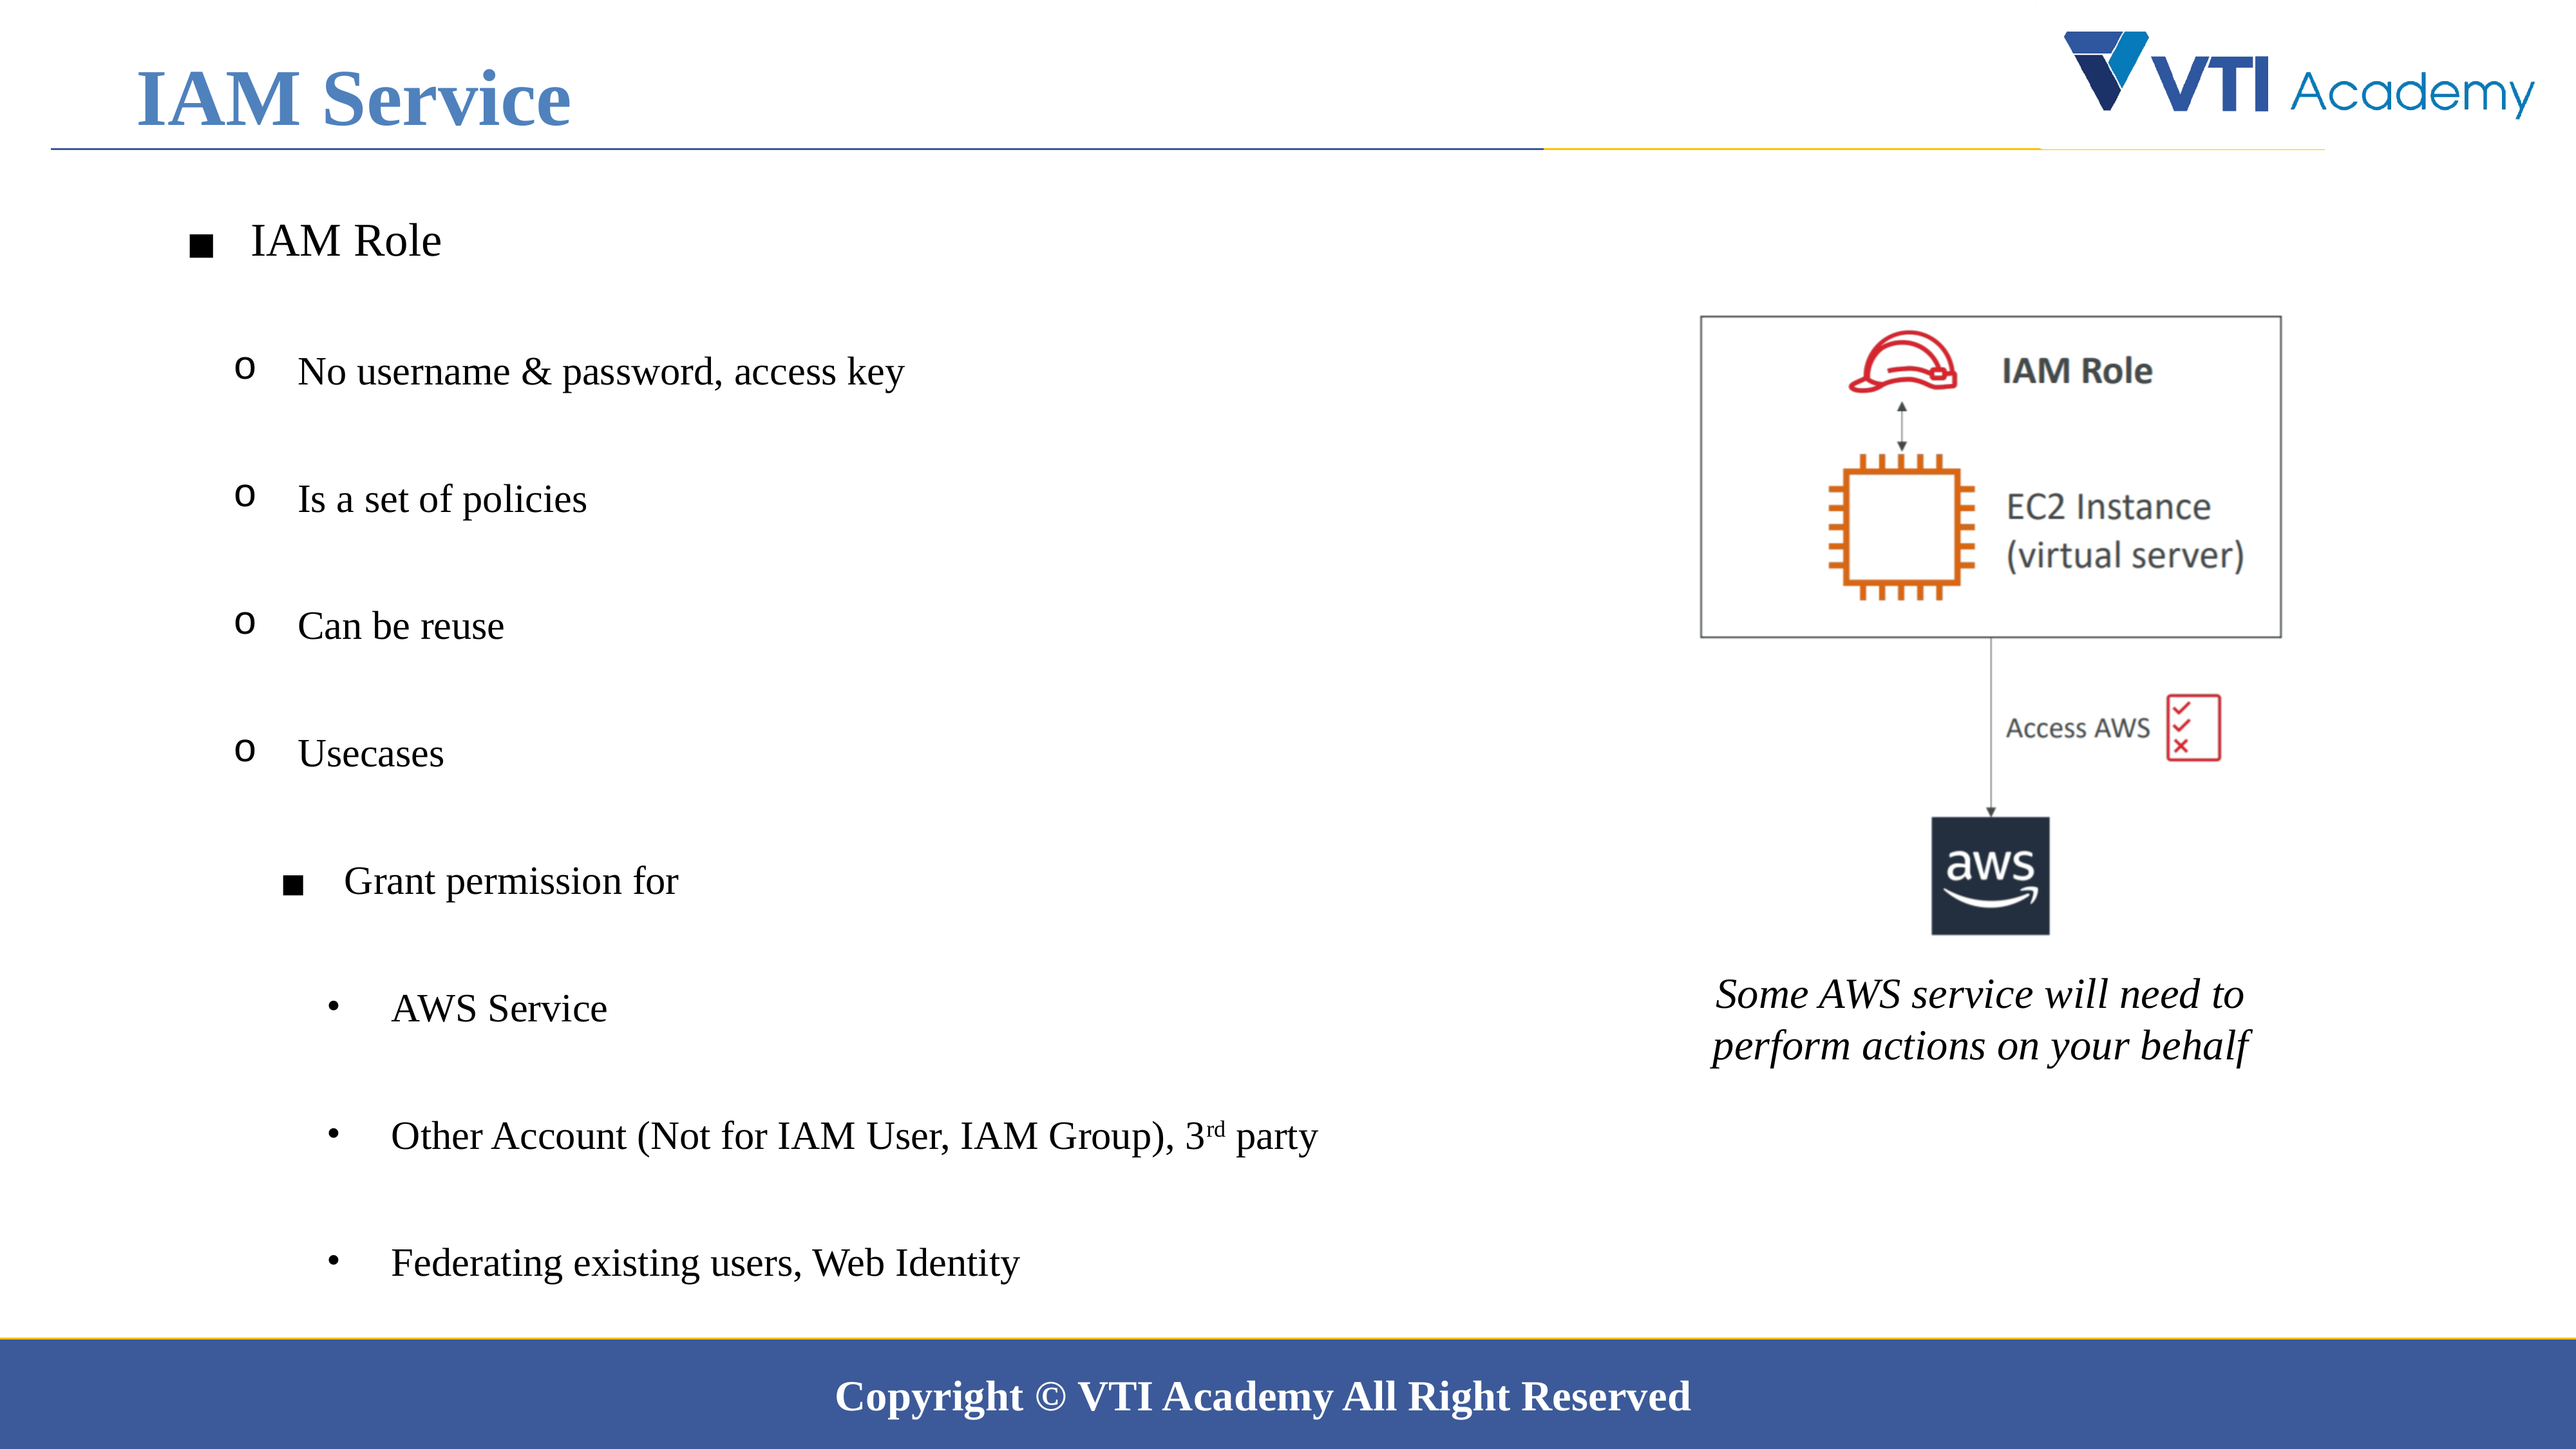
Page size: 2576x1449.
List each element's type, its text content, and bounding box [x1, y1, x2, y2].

text_box IAM Service [126, 60, 1329, 126]
text_box IAM Role No username & password, access key Is a set of policies Can be reuse Usecases Grant permission for AWS Service Other Account (Not for IAM User, IAM Group), 3rd party Federating existing users, Web Identity [82, 204, 1461, 1318]
text_box Some AWS service will need to perform actions on your behalf [1651, 960, 2311, 1073]
picture [1698, 307, 2285, 937]
picture [2034, 0, 2576, 149]
